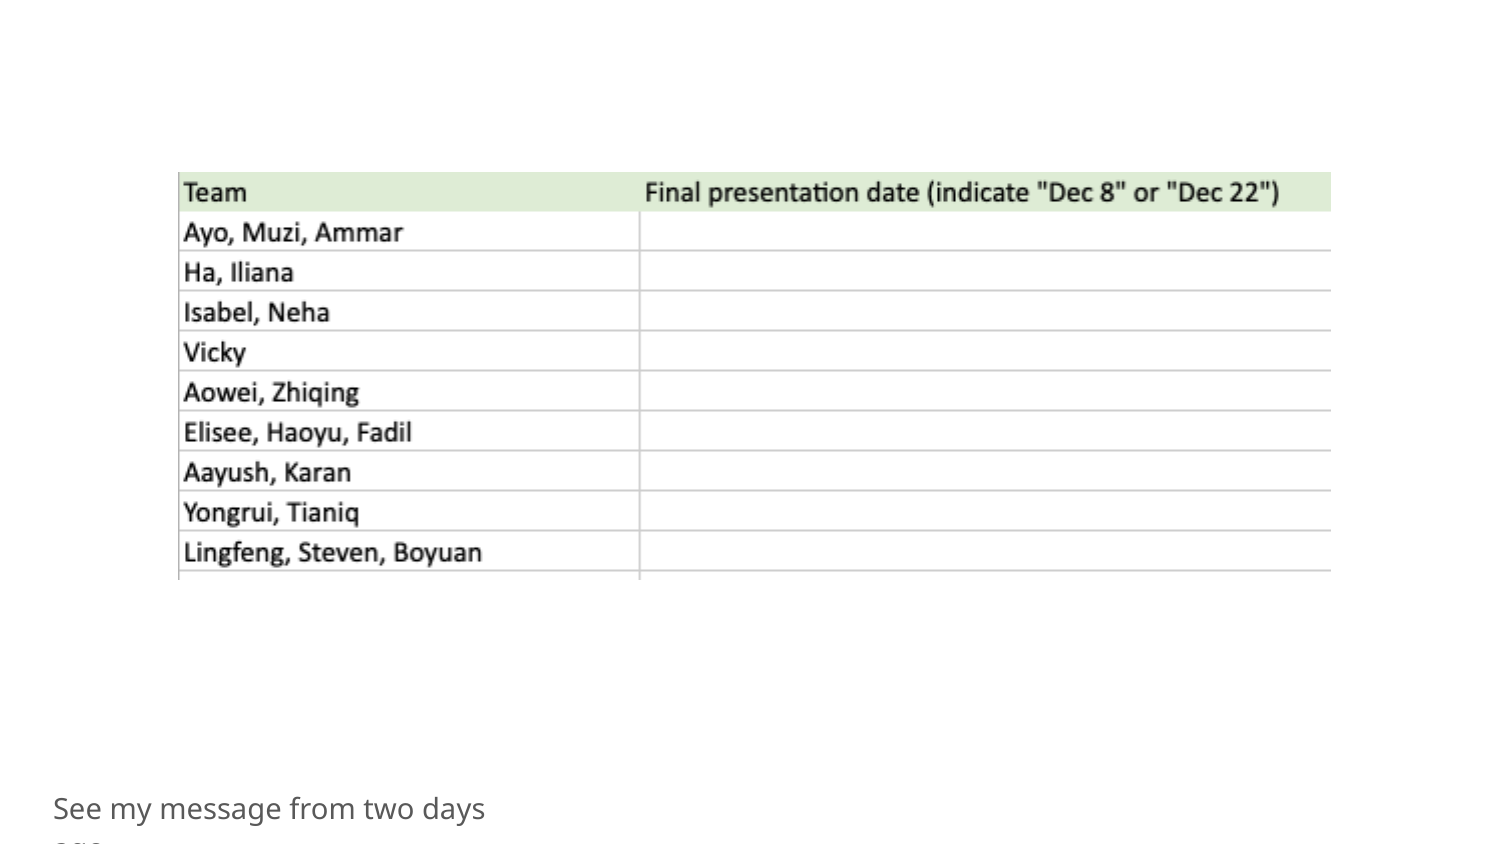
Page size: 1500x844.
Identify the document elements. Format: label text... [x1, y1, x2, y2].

list See my message from two days ago. [15, 770, 533, 844]
picture [177, 171, 1331, 580]
